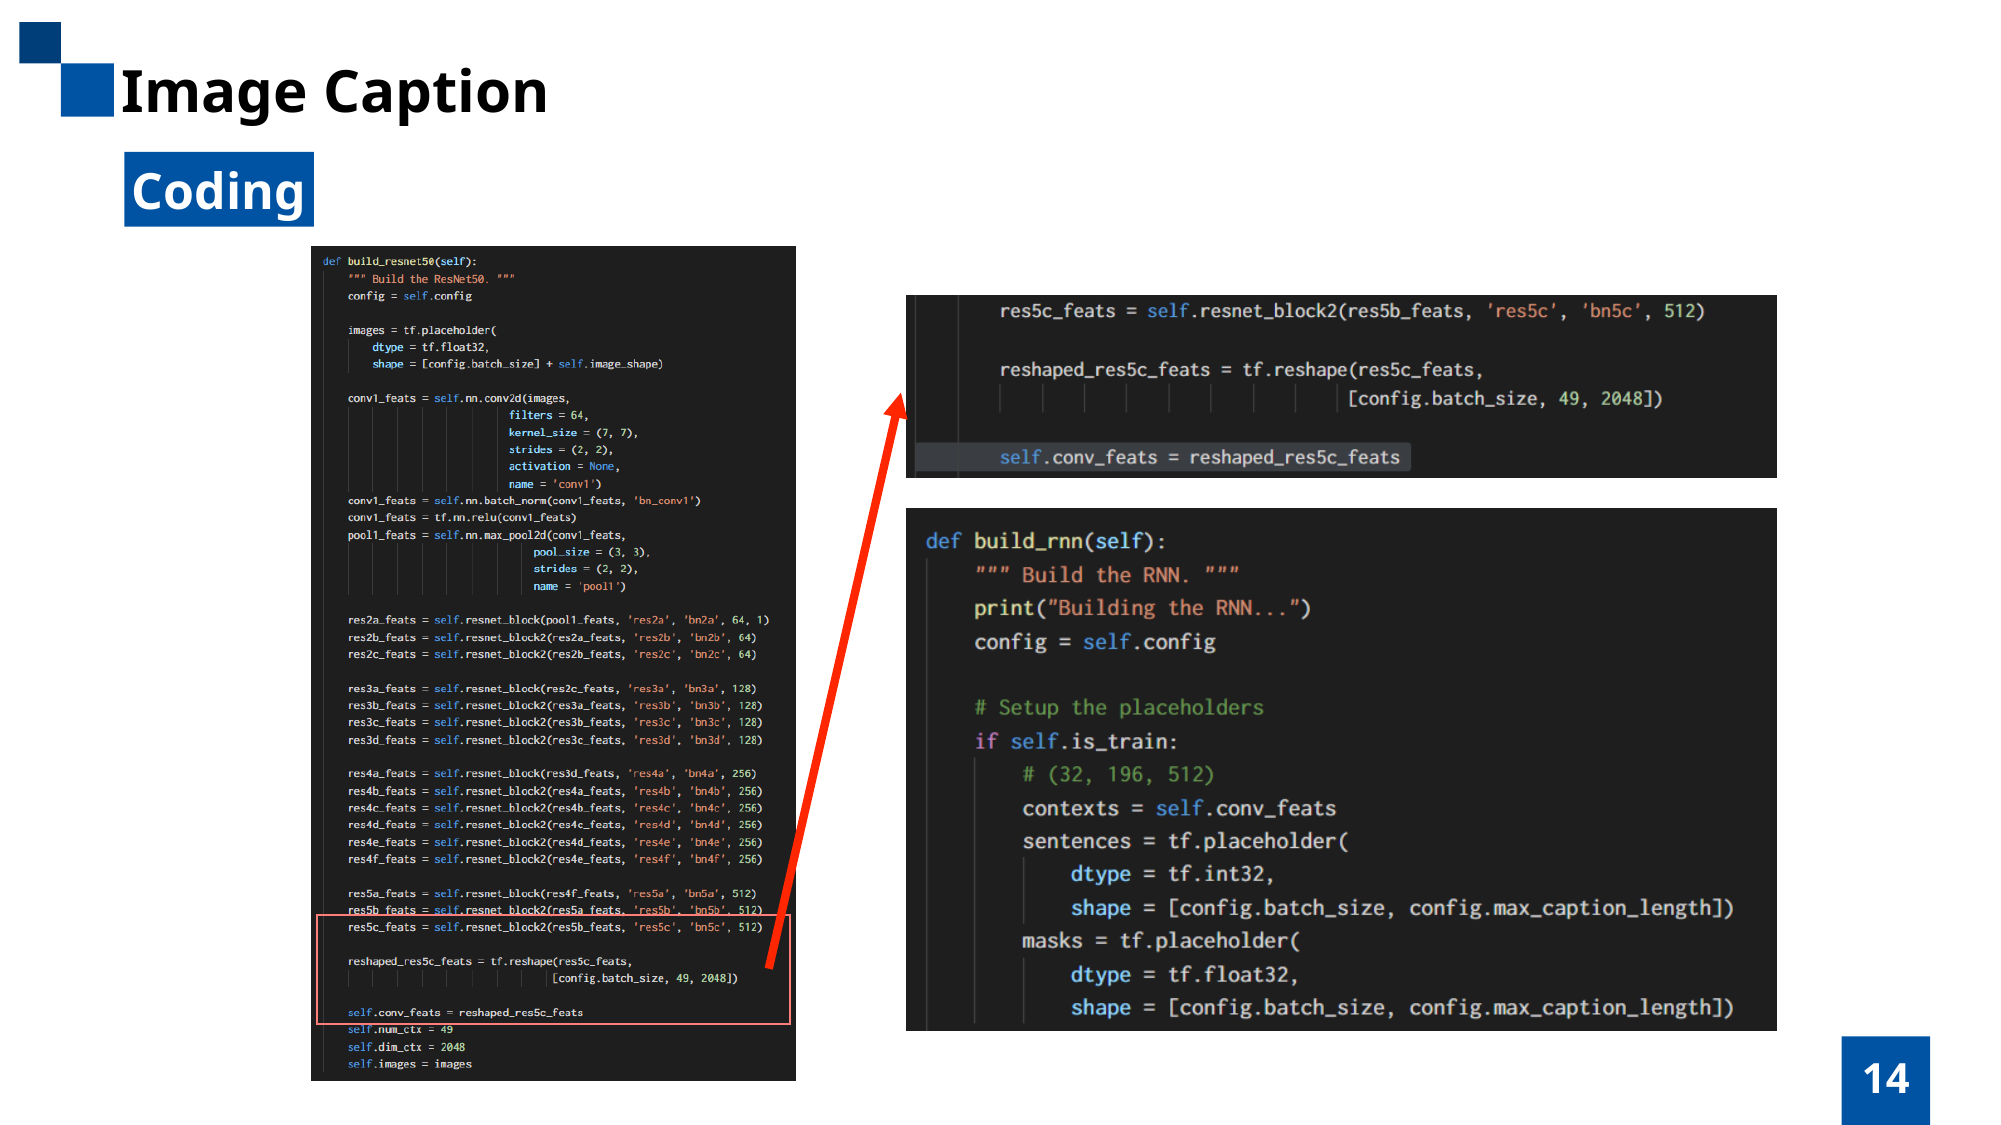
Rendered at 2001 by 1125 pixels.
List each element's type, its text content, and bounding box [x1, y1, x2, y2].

picture [311, 246, 797, 1081]
text_box Coding [124, 151, 314, 227]
text_box Image Caption [114, 47, 1398, 132]
picture [905, 508, 1778, 1032]
text_box [797, 392, 905, 846]
slide_number 14 [1847, 1047, 1925, 1114]
picture [905, 295, 1778, 478]
